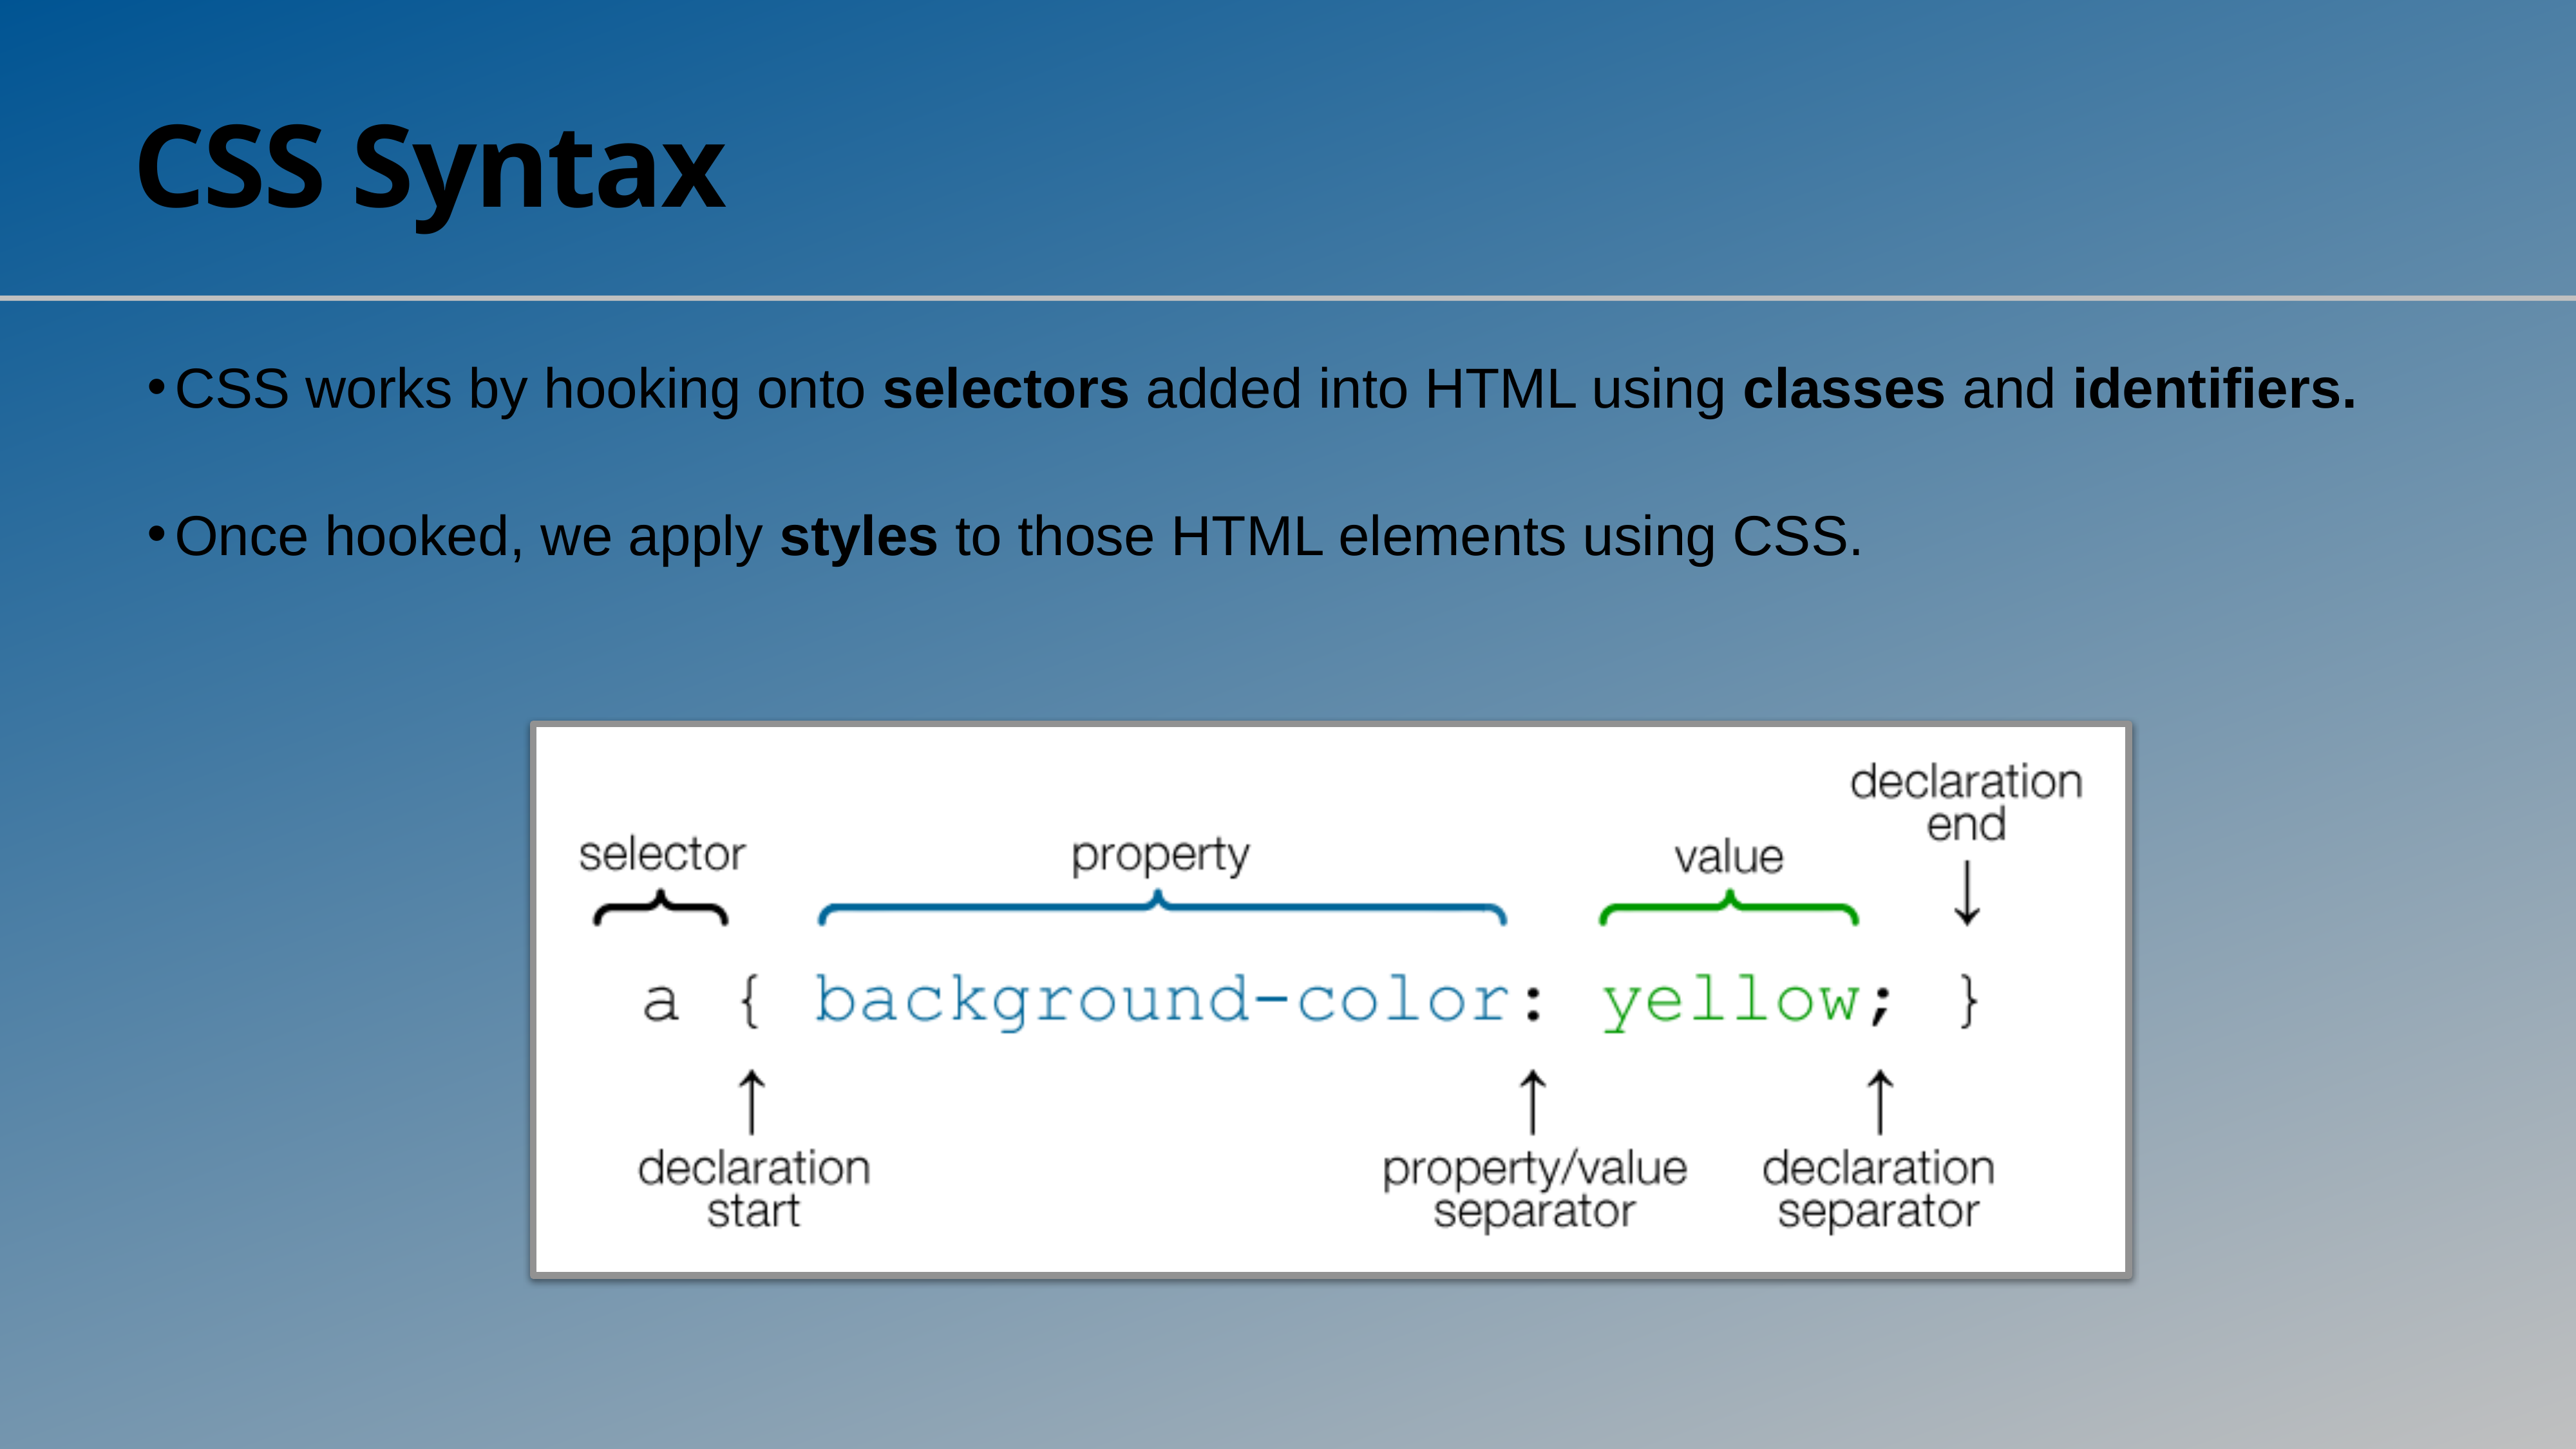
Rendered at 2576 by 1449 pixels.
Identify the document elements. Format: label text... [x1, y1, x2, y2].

picture [536, 727, 2126, 1273]
title CSS Syntax [127, 113, 2449, 266]
text_box CSS works by hooking onto selectors added into HTML using classes and identifiers. Once hooked, we apply styles to those HTML elements using CSS. [142, 346, 2520, 681]
